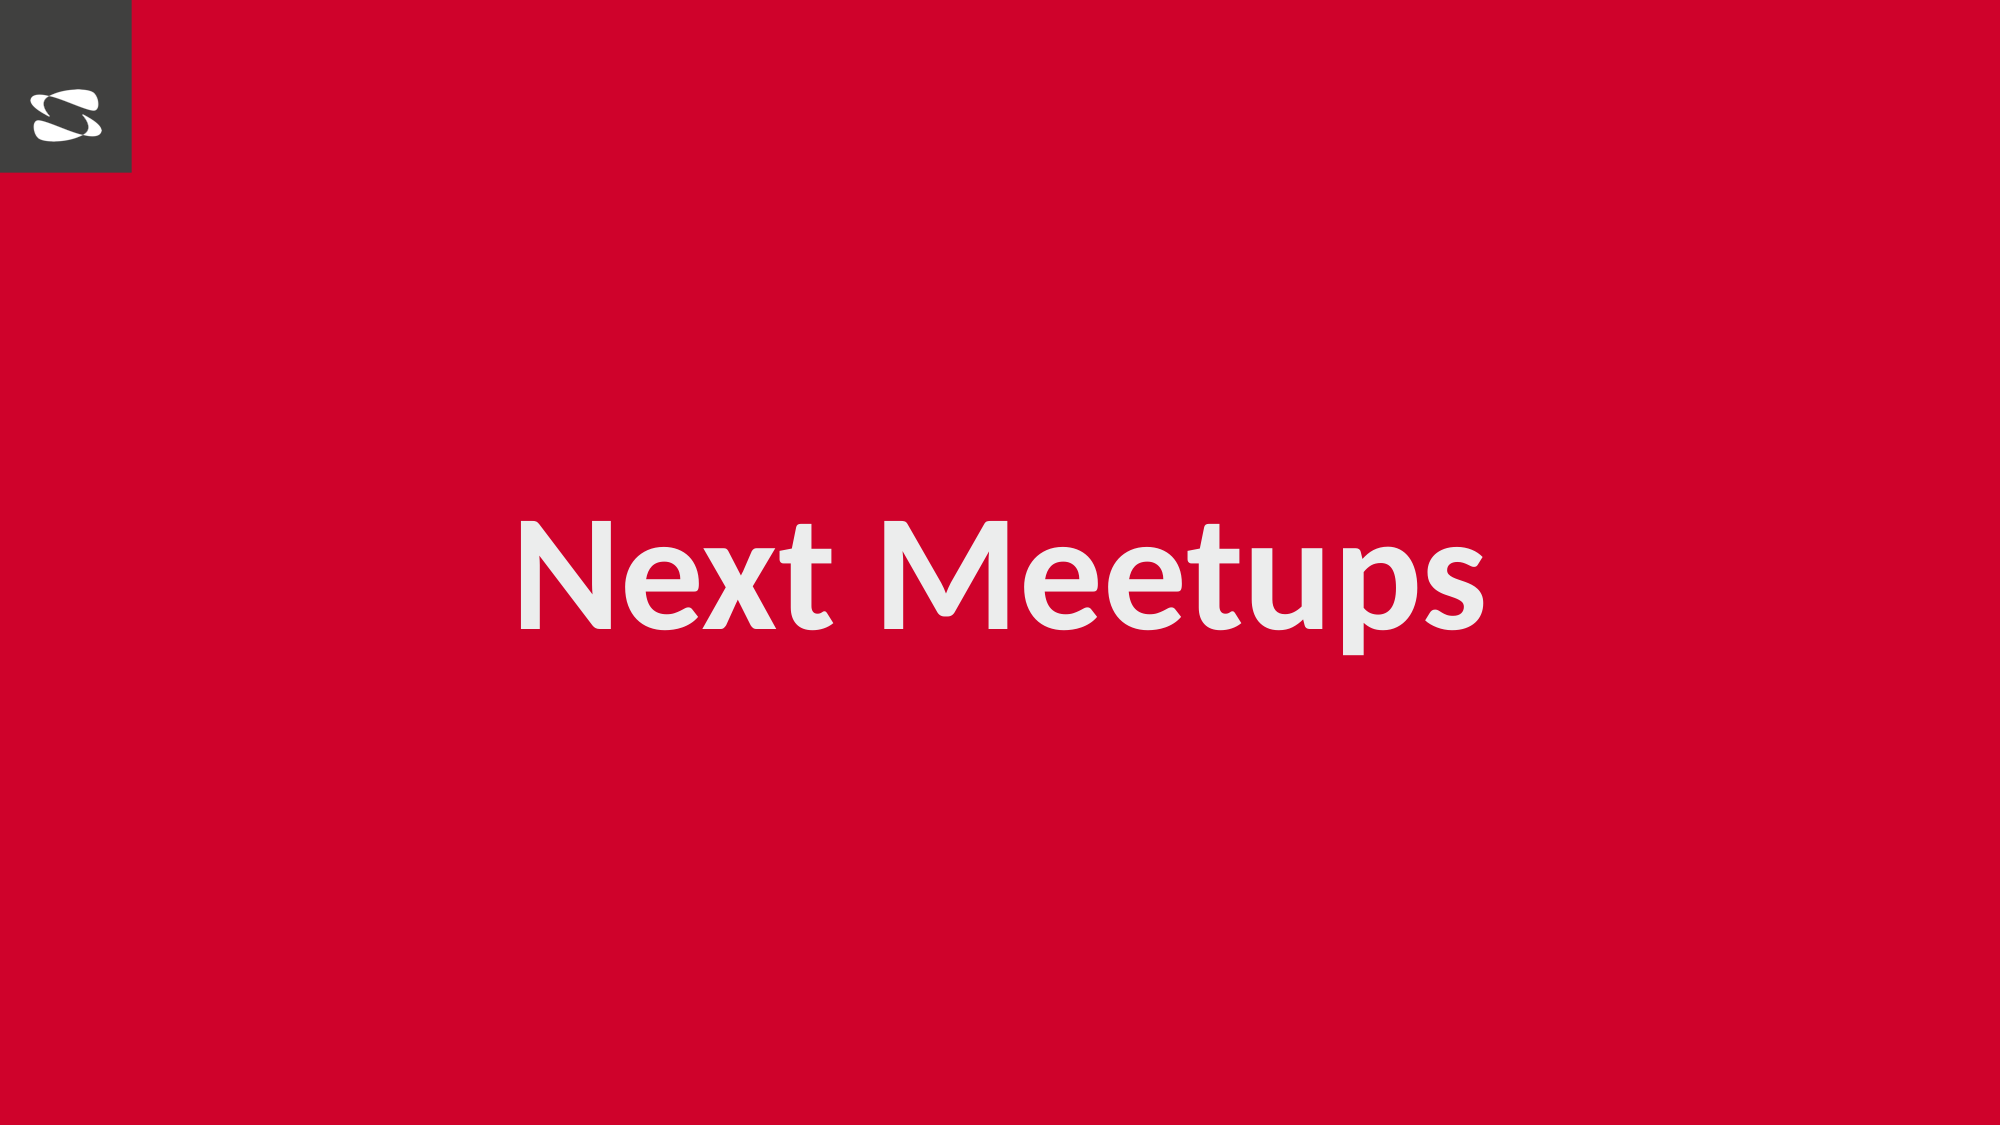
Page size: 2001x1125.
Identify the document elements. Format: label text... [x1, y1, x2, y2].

picture [30, 89, 102, 142]
list Next Meetups [187, 170, 1813, 956]
